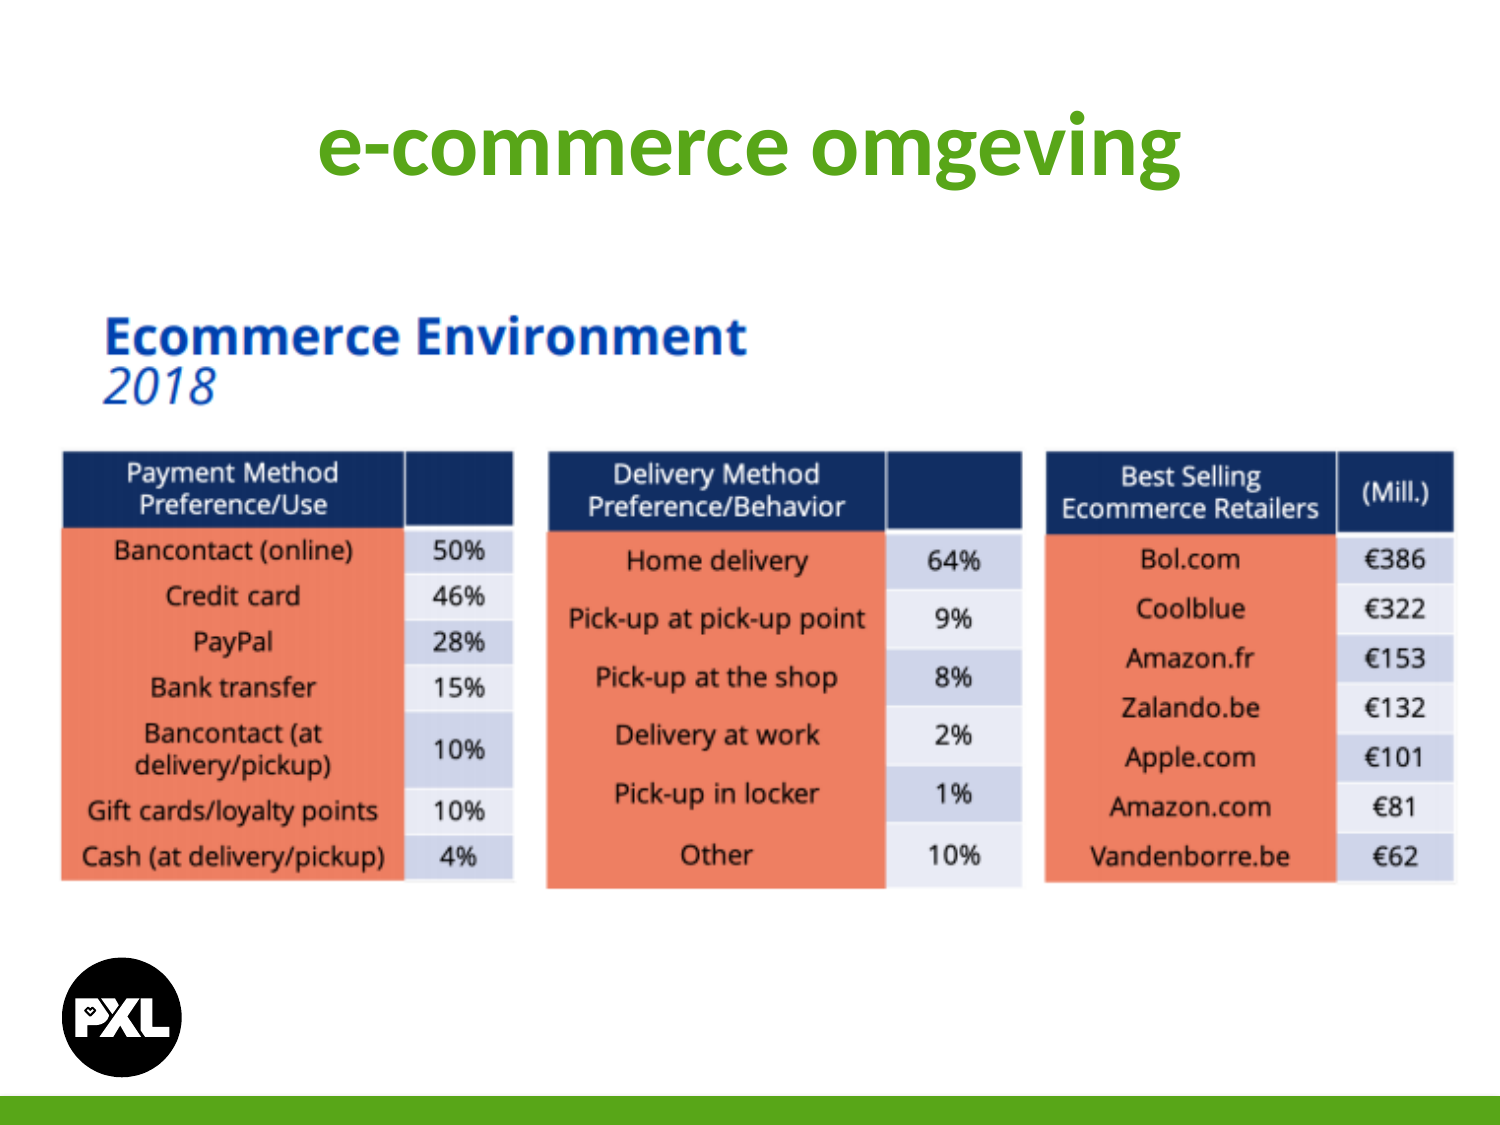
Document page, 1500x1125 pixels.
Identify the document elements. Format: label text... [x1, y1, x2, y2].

title e-commerce omgeving [75, 45, 1425, 233]
picture [52, 298, 1472, 906]
